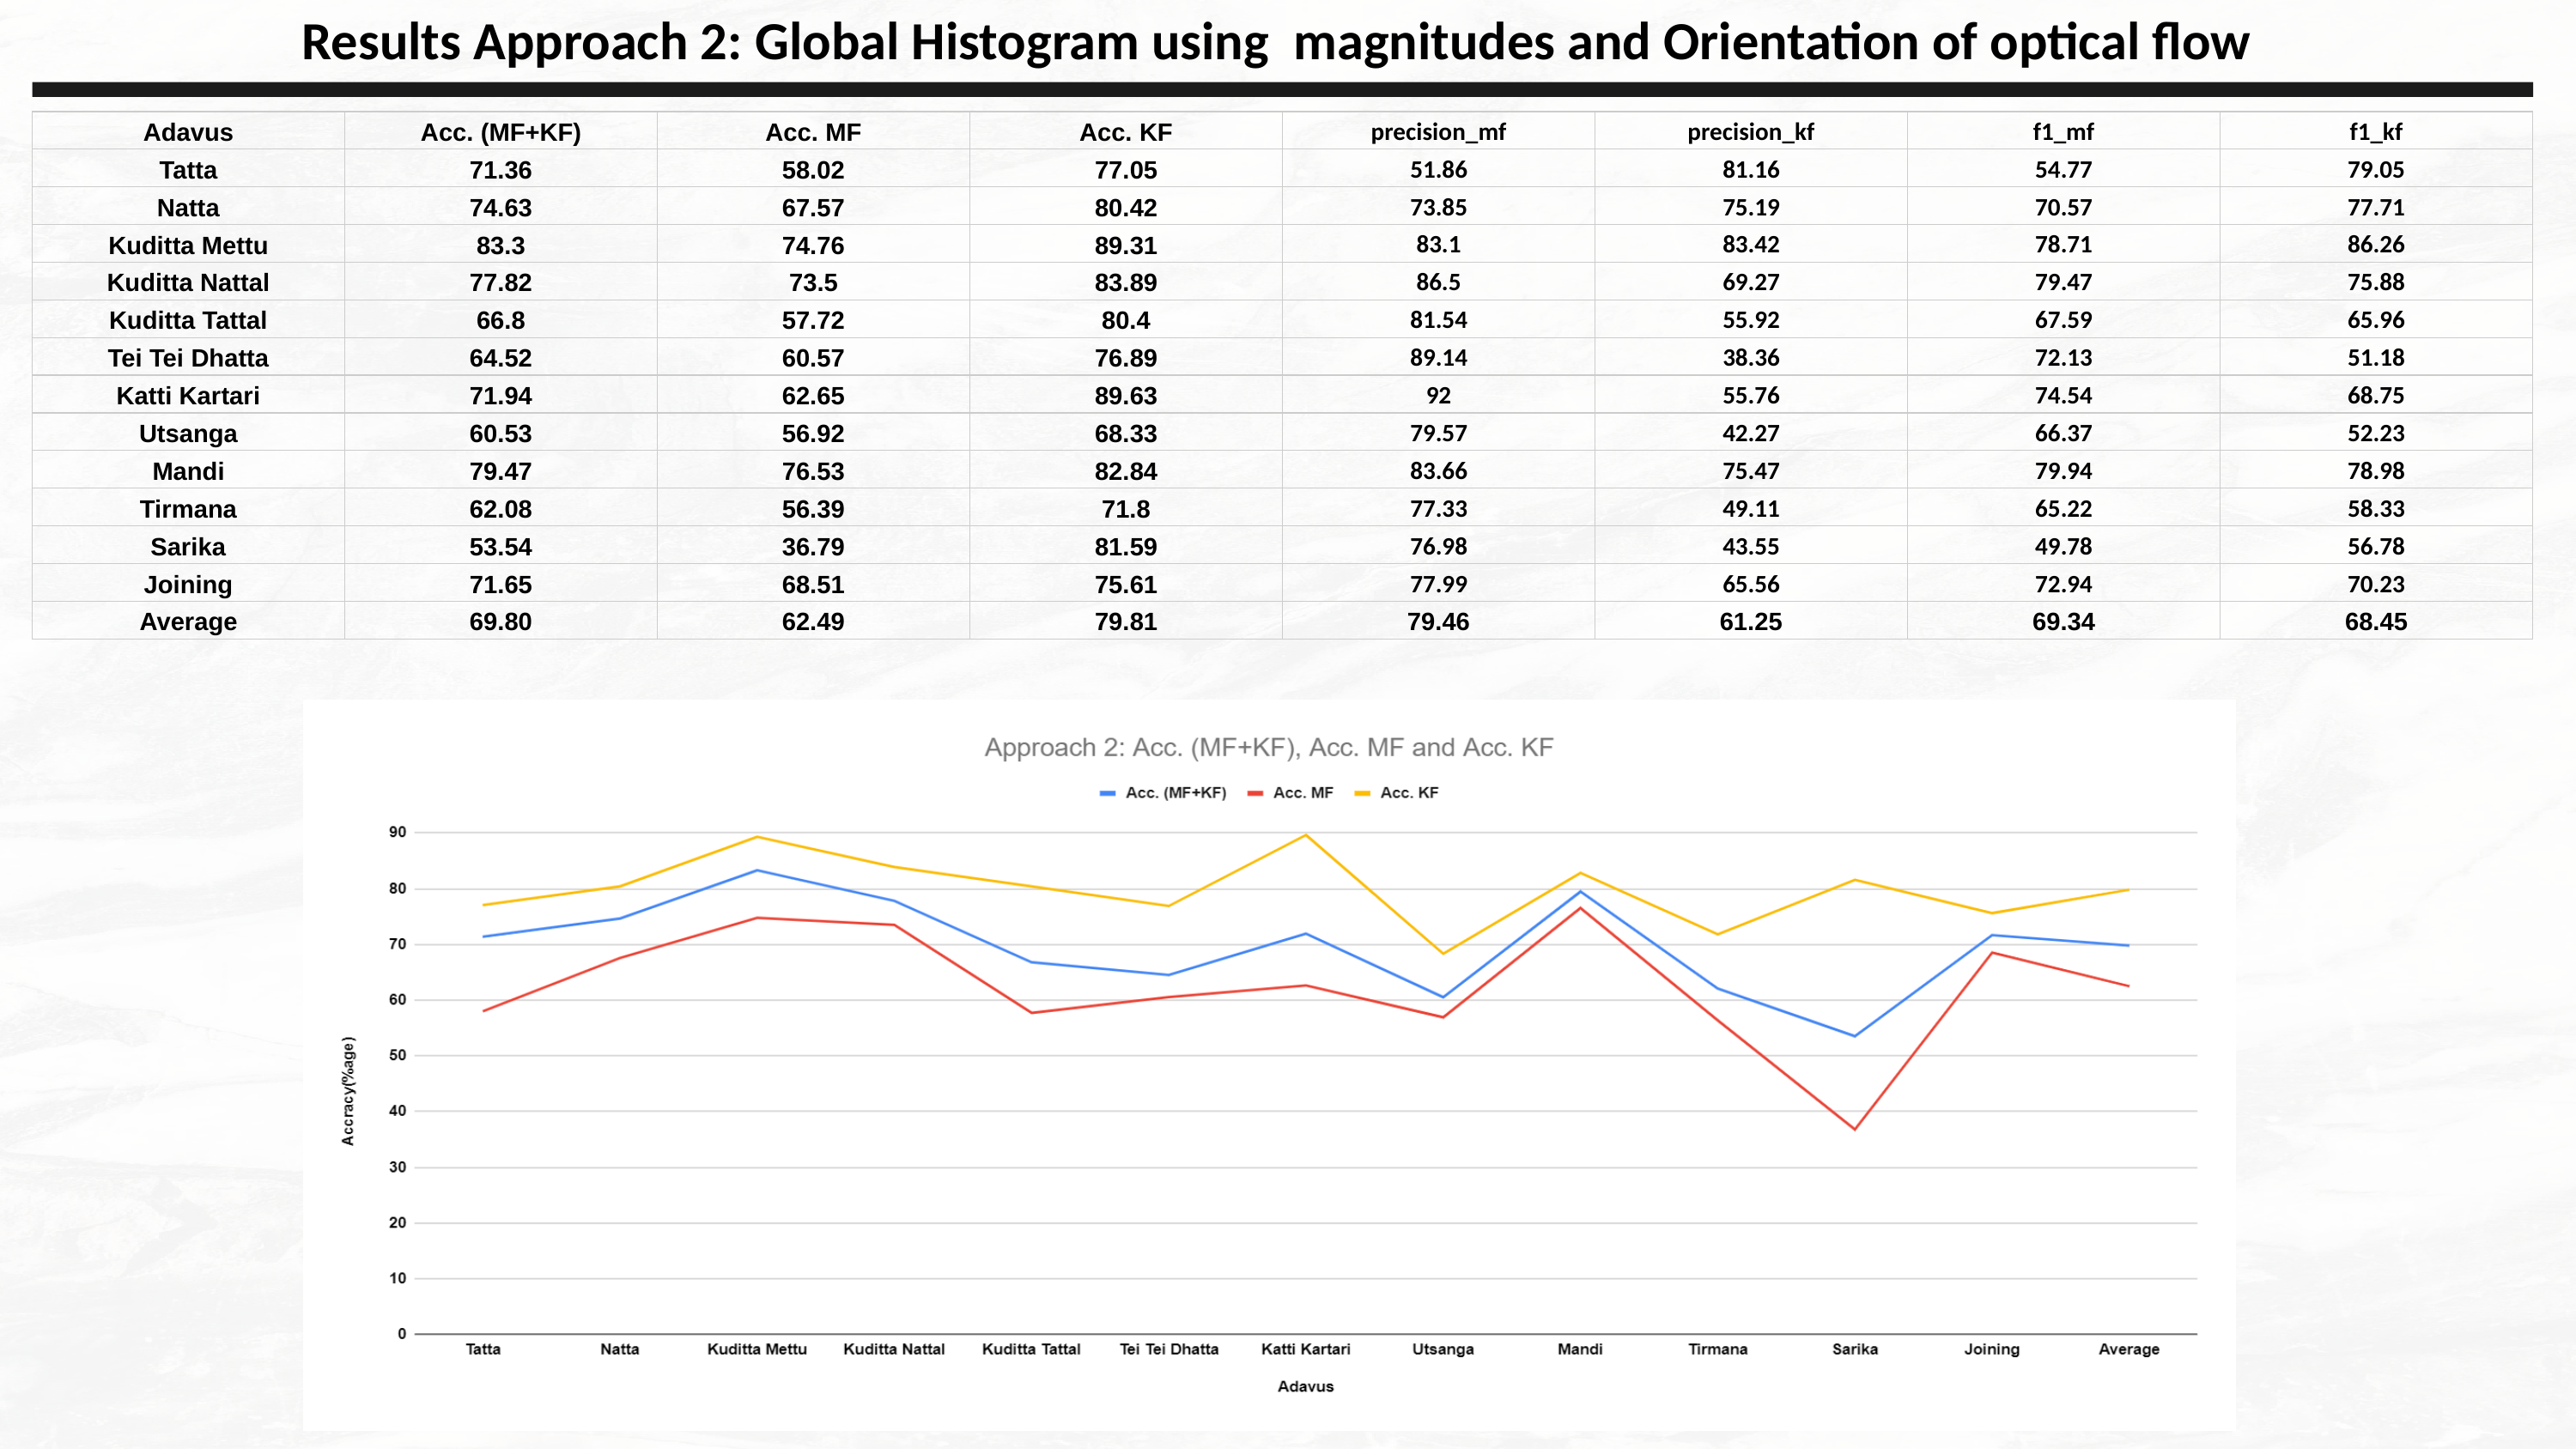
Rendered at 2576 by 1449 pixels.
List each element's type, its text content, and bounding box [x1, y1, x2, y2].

table_cell 76.89 [970, 338, 1282, 374]
table_cell 68.45 [2221, 602, 2532, 639]
table_cell 54.77 [1908, 149, 2220, 186]
table_cell 74.76 [658, 225, 969, 262]
table_cell 72.13 [1908, 338, 2220, 374]
table_cell Tatta [33, 149, 344, 186]
table_cell 67.59 [1908, 300, 2220, 337]
table_cell 89.63 [970, 376, 1282, 412]
table_cell 81.59 [970, 526, 1282, 563]
table_cell 65.96 [2221, 300, 2532, 337]
table_cell 66.8 [345, 300, 657, 337]
table_cell 81.54 [1283, 300, 1595, 337]
table_cell Kuditta Mettu [33, 225, 344, 262]
table_cell 79.94 [1908, 451, 2220, 488]
table_cell 83.89 [970, 263, 1282, 300]
table_cell Average [33, 602, 344, 639]
table_cell 64.52 [345, 338, 657, 374]
table_cell 74.54 [1908, 376, 2220, 412]
table_cell Kuditta Nattal [33, 263, 344, 300]
table_cell 68.51 [658, 564, 969, 601]
table_cell 36.79 [658, 526, 969, 563]
table_cell 83.66 [1283, 451, 1595, 488]
table_cell Mandi [33, 451, 344, 488]
table_cell 79.05 [2221, 149, 2532, 186]
table_cell 49.11 [1595, 488, 1907, 525]
table_cell 56.92 [658, 414, 969, 450]
table_header Adavus [33, 112, 344, 149]
table_cell 83.3 [345, 225, 657, 262]
picture [303, 700, 2236, 1431]
text_box Results Approach 2: Global Histogram using magnitudes and Orientation of optical flow [80, 0, 2475, 82]
table_cell 67.57 [658, 187, 969, 224]
table_cell Kuditta Tattal [33, 300, 344, 337]
table_cell 62.65 [658, 376, 969, 412]
table_cell 77.82 [345, 263, 657, 300]
table_cell 38.36 [1595, 338, 1907, 374]
table_cell 55.76 [1595, 376, 1907, 412]
table_header f1_mf [1908, 112, 2220, 149]
table_cell 89.14 [1283, 338, 1595, 374]
table_cell 69.27 [1595, 263, 1907, 300]
table_cell 71.65 [345, 564, 657, 601]
table_cell 53.54 [345, 526, 657, 563]
table_cell 86.26 [2221, 225, 2532, 262]
table_cell 66.37 [1908, 414, 2220, 450]
table_cell 77.05 [970, 149, 1282, 186]
table_cell 62.08 [345, 488, 657, 525]
table_cell 70.57 [1908, 187, 2220, 224]
table_cell Utsanga [33, 414, 344, 450]
table_cell 75.88 [2221, 263, 2532, 300]
table_cell 60.57 [658, 338, 969, 374]
table_cell 79.57 [1283, 414, 1595, 450]
table_header precision_mf [1283, 112, 1595, 149]
table_cell 77.33 [1283, 488, 1595, 525]
table_cell 78.98 [2221, 451, 2532, 488]
table_header Acc. MF [658, 112, 969, 149]
table_cell Sarika [33, 526, 344, 563]
table_cell 51.86 [1283, 149, 1595, 186]
table_cell 69.34 [1908, 602, 2220, 639]
table_cell 76.98 [1283, 526, 1595, 563]
table_cell 77.71 [2221, 187, 2532, 224]
table_cell 71.8 [970, 488, 1282, 525]
table_cell 60.53 [345, 414, 657, 450]
table_cell 71.94 [345, 376, 657, 412]
table_cell Natta [33, 187, 344, 224]
table_cell 79.47 [345, 451, 657, 488]
table_cell Katti Kartari [33, 376, 344, 412]
table_cell 79.81 [970, 602, 1282, 639]
table_cell 68.75 [2221, 376, 2532, 412]
table_cell 56.39 [658, 488, 969, 525]
table_cell Joining [33, 564, 344, 601]
table_cell 65.22 [1908, 488, 2220, 525]
table_cell 58.02 [658, 149, 969, 186]
table_cell 78.71 [1908, 225, 2220, 262]
table_cell 75.61 [970, 564, 1282, 601]
table_cell 92 [1283, 376, 1595, 412]
table_cell 77.99 [1283, 564, 1595, 601]
table_cell 68.33 [970, 414, 1282, 450]
table_cell 83.42 [1595, 225, 1907, 262]
table_header f1_kf [2221, 112, 2532, 149]
table_cell 86.5 [1283, 263, 1595, 300]
table_cell 80.4 [970, 300, 1282, 337]
table_cell 52.23 [2221, 414, 2532, 450]
table_cell 82.84 [970, 451, 1282, 488]
table_header Acc. (MF+KF) [345, 112, 657, 149]
table_cell 49.78 [1908, 526, 2220, 563]
table_cell 73.5 [658, 263, 969, 300]
table_cell 58.33 [2221, 488, 2532, 525]
table_cell 42.27 [1595, 414, 1907, 450]
table_cell 89.31 [970, 225, 1282, 262]
table_cell 72.94 [1908, 564, 2220, 601]
text_box [32, 82, 2534, 97]
table_cell 70.23 [2221, 564, 2532, 601]
table_cell 81.16 [1595, 149, 1907, 186]
table_cell 75.47 [1595, 451, 1907, 488]
table_cell 79.47 [1908, 263, 2220, 300]
table_header Acc. KF [970, 112, 1282, 149]
table_cell 62.49 [658, 602, 969, 639]
table_cell 74.63 [345, 187, 657, 224]
table_cell 75.19 [1595, 187, 1907, 224]
table_cell 71.36 [345, 149, 657, 186]
table_cell 73.85 [1283, 187, 1595, 224]
table_cell 51.18 [2221, 338, 2532, 374]
table_cell 55.92 [1595, 300, 1907, 337]
table_header precision_kf [1595, 112, 1907, 149]
table_cell 76.53 [658, 451, 969, 488]
table_cell 65.56 [1595, 564, 1907, 601]
table_cell Tei Tei Dhatta [33, 338, 344, 374]
table_cell 57.72 [658, 300, 969, 337]
table_cell 79.46 [1283, 602, 1595, 639]
table_cell Tirmana [33, 488, 344, 525]
table_cell 61.25 [1595, 602, 1907, 639]
table_cell 43.55 [1595, 526, 1907, 563]
table_cell 83.1 [1283, 225, 1595, 262]
table_cell 56.78 [2221, 526, 2532, 563]
table_cell 69.80 [345, 602, 657, 639]
table_cell 80.42 [970, 187, 1282, 224]
